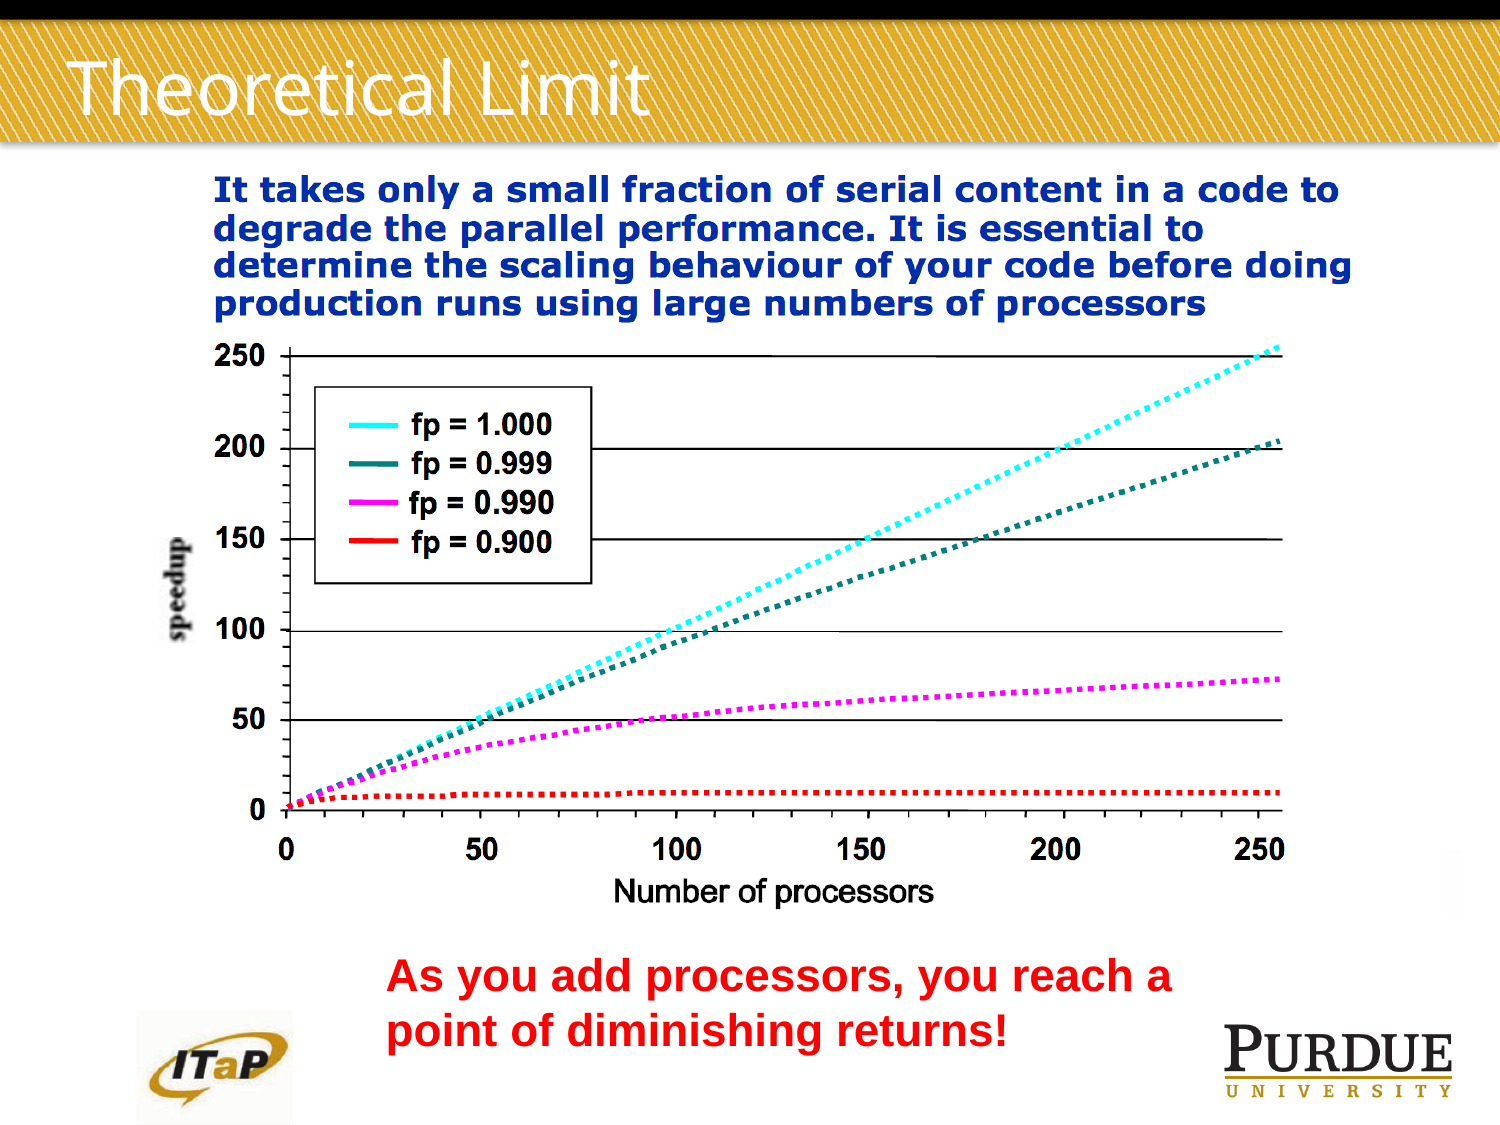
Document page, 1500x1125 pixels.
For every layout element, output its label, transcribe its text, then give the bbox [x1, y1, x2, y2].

text_box As you add processors, you reach a point of diminishing returns! [370, 938, 1198, 1063]
text_box Theoretical Limit [51, 28, 1324, 143]
picture [136, 1010, 293, 1125]
picture [80, 160, 1464, 914]
